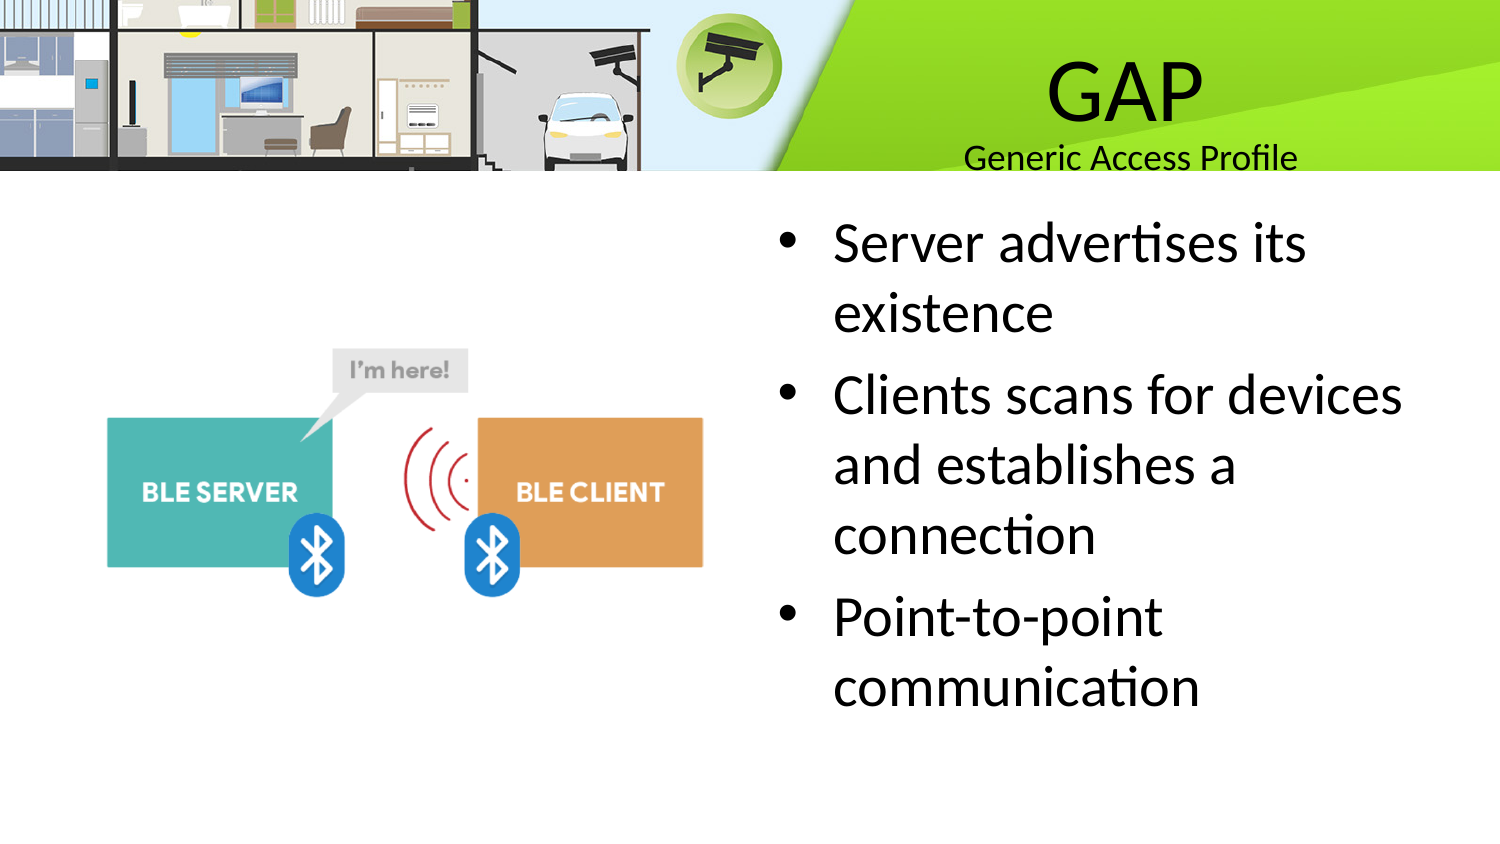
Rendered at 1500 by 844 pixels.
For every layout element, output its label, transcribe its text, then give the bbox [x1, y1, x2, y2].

picture [0, 0, 1500, 844]
list Server advertises its existence Clients scans for devices and establishes a connection Point-to-point communication [762, 196, 1425, 754]
title GAP [826, 14, 1425, 156]
text_box Generic Access Profile [948, 125, 1372, 185]
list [74, 333, 738, 617]
